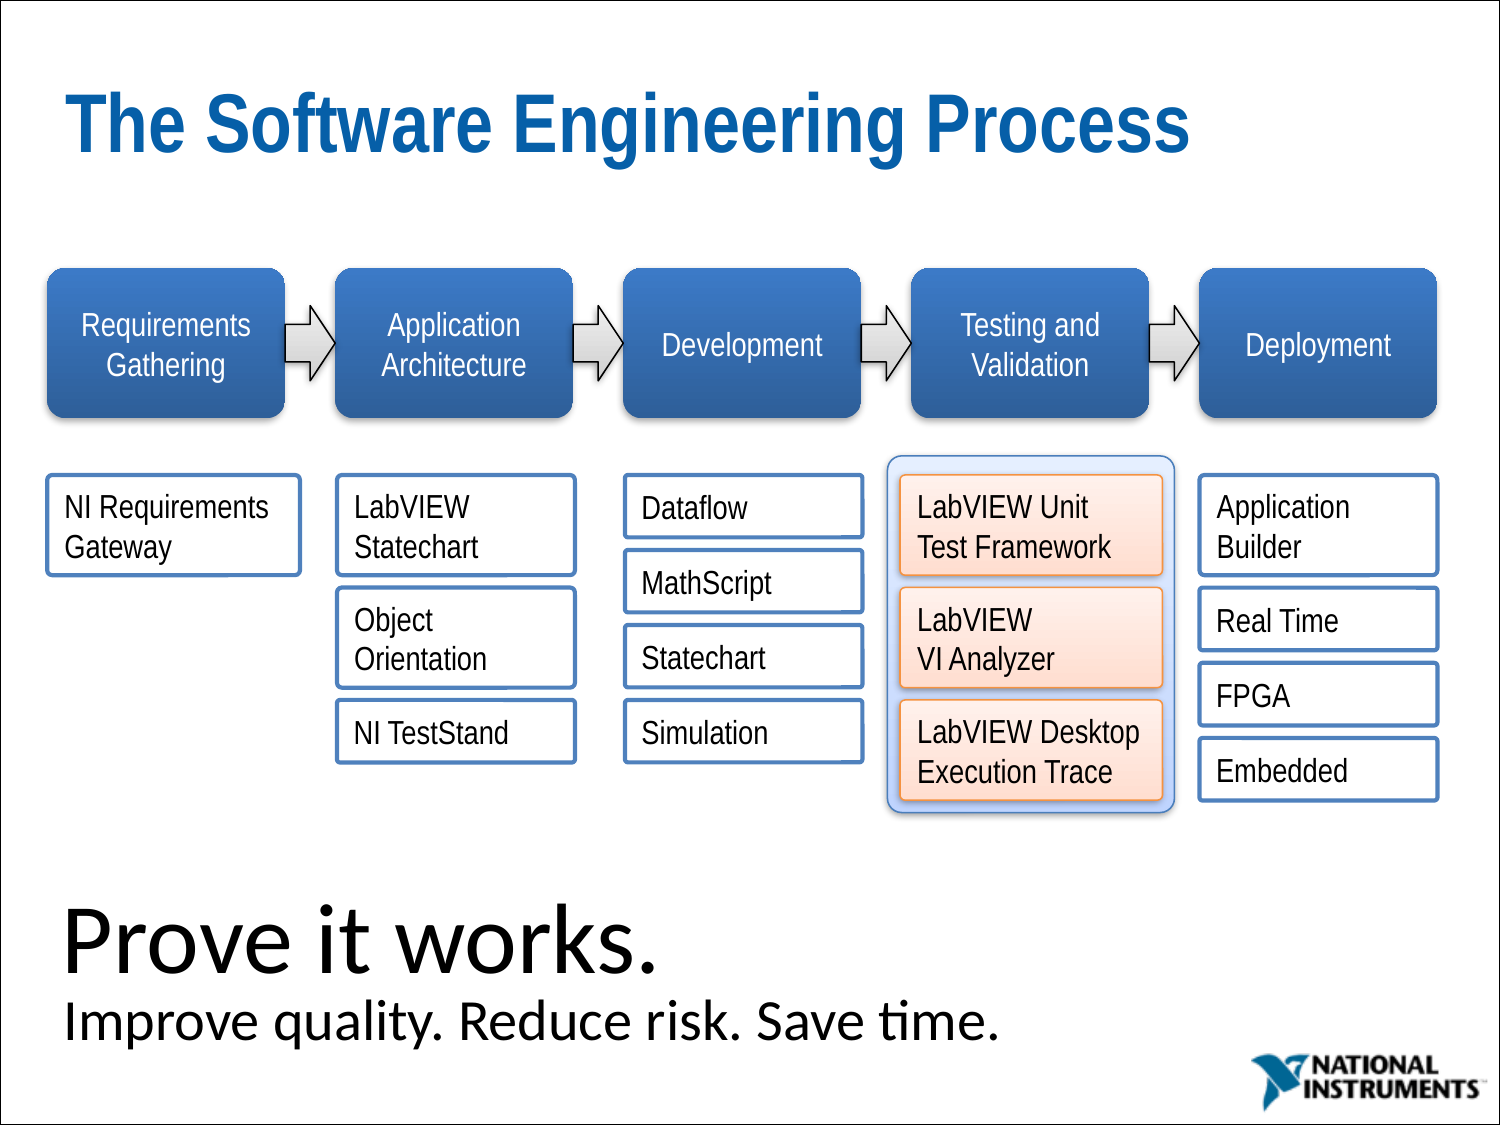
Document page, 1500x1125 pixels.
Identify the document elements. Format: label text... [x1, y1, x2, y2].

text_box Requirements Gathering [47, 267, 286, 419]
text_box Simulation [622, 697, 865, 765]
text_box Prove it works. [47, 866, 1434, 1001]
text_box LabVIEW Unit Test Framework [899, 474, 1164, 576]
text_box FPGA [1197, 660, 1440, 728]
text_box NI TestStand [334, 697, 578, 765]
text_box [1148, 304, 1201, 382]
text_box [572, 304, 624, 382]
text_box LabVIEW Desktop Execution Trace [899, 699, 1164, 801]
text_box Development [623, 267, 862, 419]
text_box Improve quality. Reduce risk. Save time. [45, 984, 1402, 1053]
text_box Testing and Validation [911, 267, 1150, 419]
title The Software Engineering Process [49, 62, 1438, 176]
text_box LabVIEW Statechart [334, 472, 578, 578]
text_box Application Builder [1197, 472, 1440, 578]
text_box Dataflow [622, 472, 865, 540]
text_box Real Time [1197, 585, 1440, 653]
text_box Deployment [1199, 267, 1438, 419]
text_box Application Architecture [335, 267, 574, 419]
text_box Statechart [622, 622, 865, 690]
text_box Object Orientation [334, 585, 578, 690]
picture [1250, 1049, 1489, 1116]
text_box [284, 304, 336, 382]
text_box NI Requirements Gateway [45, 472, 303, 578]
text_box [860, 304, 912, 382]
text_box Embedded [1197, 735, 1440, 803]
text_box [886, 455, 1176, 814]
text_box MathScript [622, 547, 865, 615]
text_box LabVIEW VI Analyzer [899, 586, 1164, 689]
